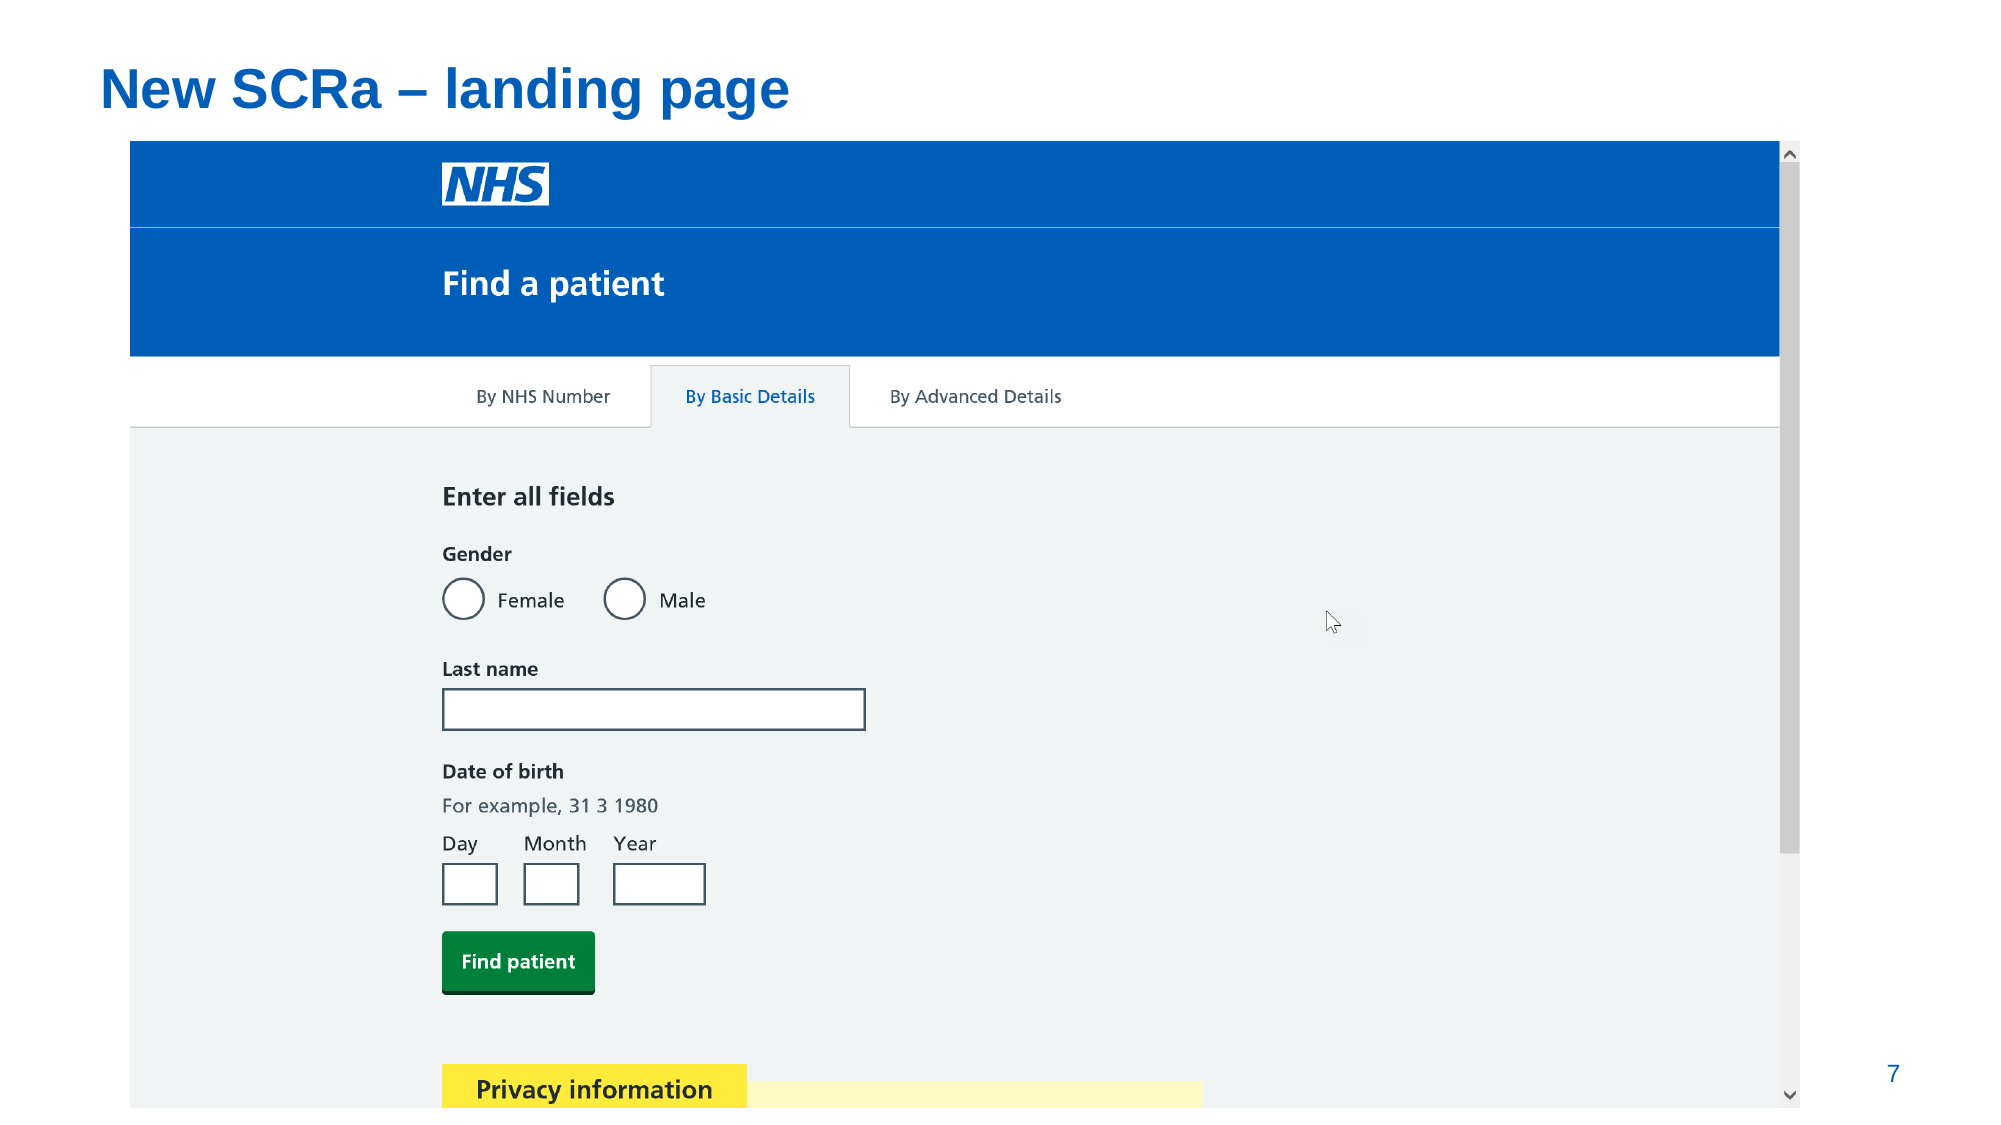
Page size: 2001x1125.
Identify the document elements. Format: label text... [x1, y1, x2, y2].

title New SCRa – landing page [100, 52, 1901, 195]
slide_number 7 [1800, 1055, 1901, 1091]
picture [130, 141, 1800, 1108]
